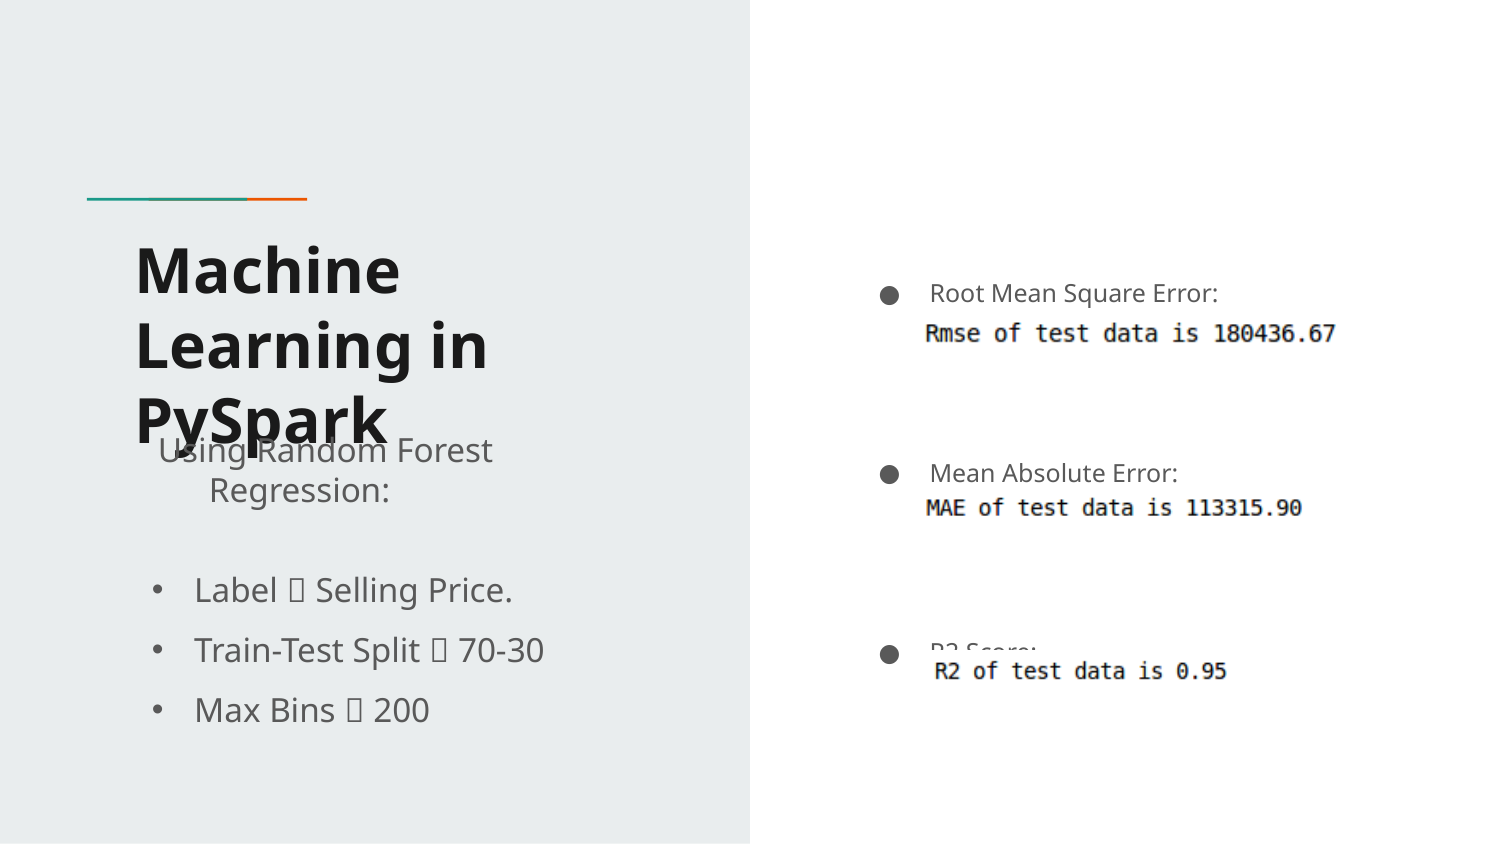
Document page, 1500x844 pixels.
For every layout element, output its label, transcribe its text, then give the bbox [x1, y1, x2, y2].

list Root Mean Square Error: Mean Absolute Error: R2 Score: [839, 142, 1394, 760]
picture [926, 650, 1238, 694]
subtitle Using Random Forest Regression: Label  Selling Price. Train-Test Split  70-30 Max Bins  200 [118, 414, 661, 747]
title Machine Learning in PySpark [119, 216, 698, 494]
picture [917, 309, 1348, 358]
picture [917, 489, 1315, 530]
